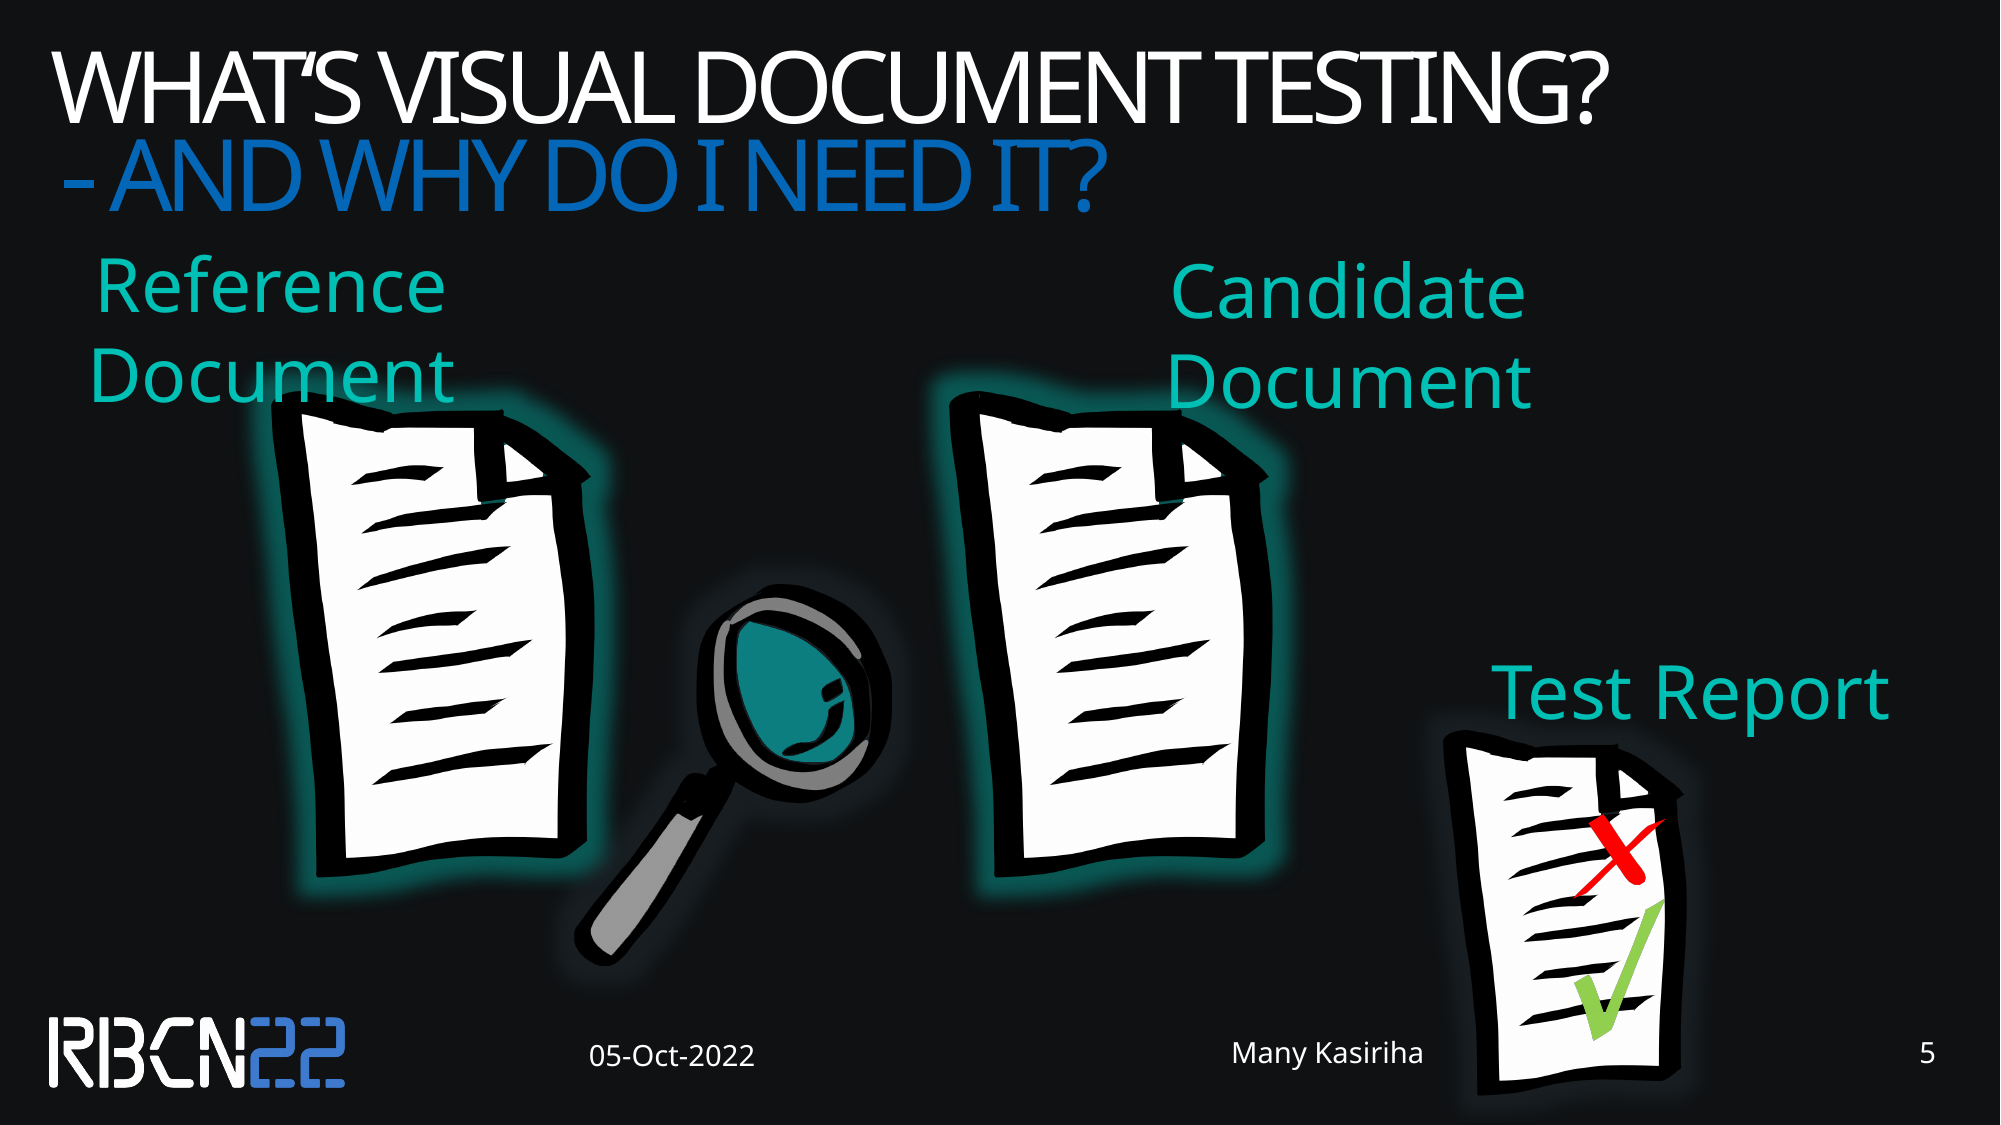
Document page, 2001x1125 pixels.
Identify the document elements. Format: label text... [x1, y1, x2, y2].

title What‘s Visual Document Testing? [49, 56, 1945, 127]
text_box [596, 470, 952, 628]
footer Many Kasiriha [1348, 1024, 1414, 1085]
picture [949, 391, 1274, 755]
picture [271, 391, 892, 966]
picture [49, 1017, 345, 1088]
list And why do I need it? [49, 137, 1945, 220]
text_box Reference Document [0, 230, 650, 426]
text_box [898, 755, 1348, 1097]
picture [1443, 730, 1687, 1096]
text_box Candidate Document [970, 236, 1728, 432]
text_box Test Report [1427, 637, 1956, 743]
slide_number 4 [1717, 1024, 1951, 1085]
slide_number 05-Oct-2022 [344, 1024, 898, 1085]
